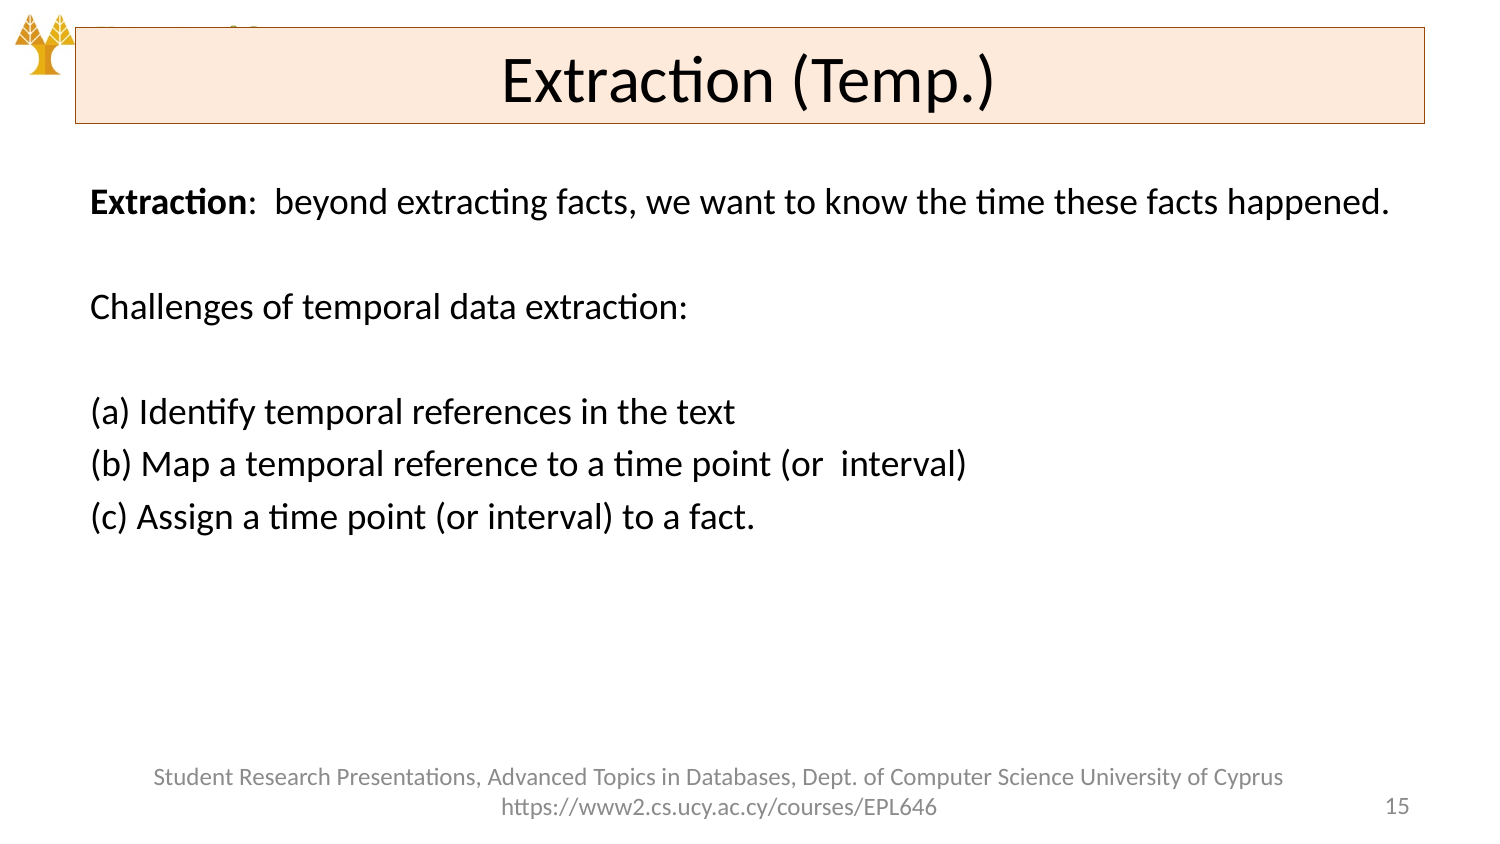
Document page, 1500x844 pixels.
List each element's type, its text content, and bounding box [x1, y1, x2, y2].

list Extraction: beyond extracting facts, we want to know the time these facts happened. Challenges of temporal data extraction: (a) Identify temporal references in the text (b) Map a temporal reference to a time point (or interval) (c) Assign a time point (or interval) to a fact. [75, 169, 1425, 726]
footer Student Research Presentations, Advanced Topics in Databases, Dept. of Computer Science University of Cyprus https://www2.cs.ucy.ac.cy/courses/EPL646 [75, 753, 1365, 827]
slide_number 15 [1074, 782, 1425, 827]
picture [0, 0, 340, 131]
title Extraction (Temp.) [75, 27, 1425, 124]
